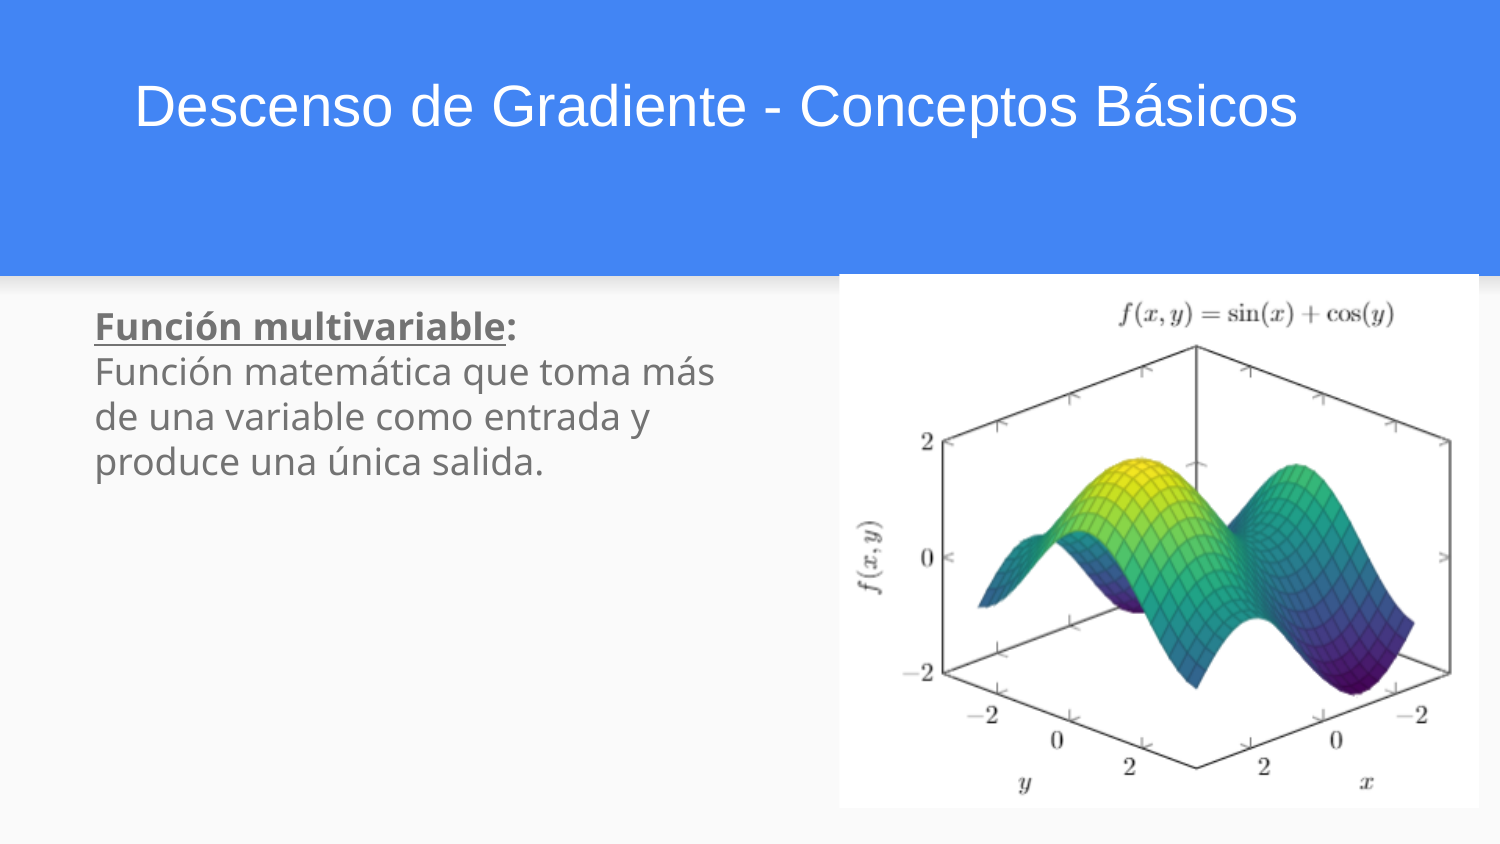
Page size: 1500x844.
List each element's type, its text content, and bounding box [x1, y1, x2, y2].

picture [839, 274, 1480, 808]
title Descenso de Gradiente - Conceptos Básicos [43, 26, 1392, 153]
text_box Función multivariable: Función matemática que toma más de una variable como entrada y produce una única salida. [79, 288, 767, 772]
